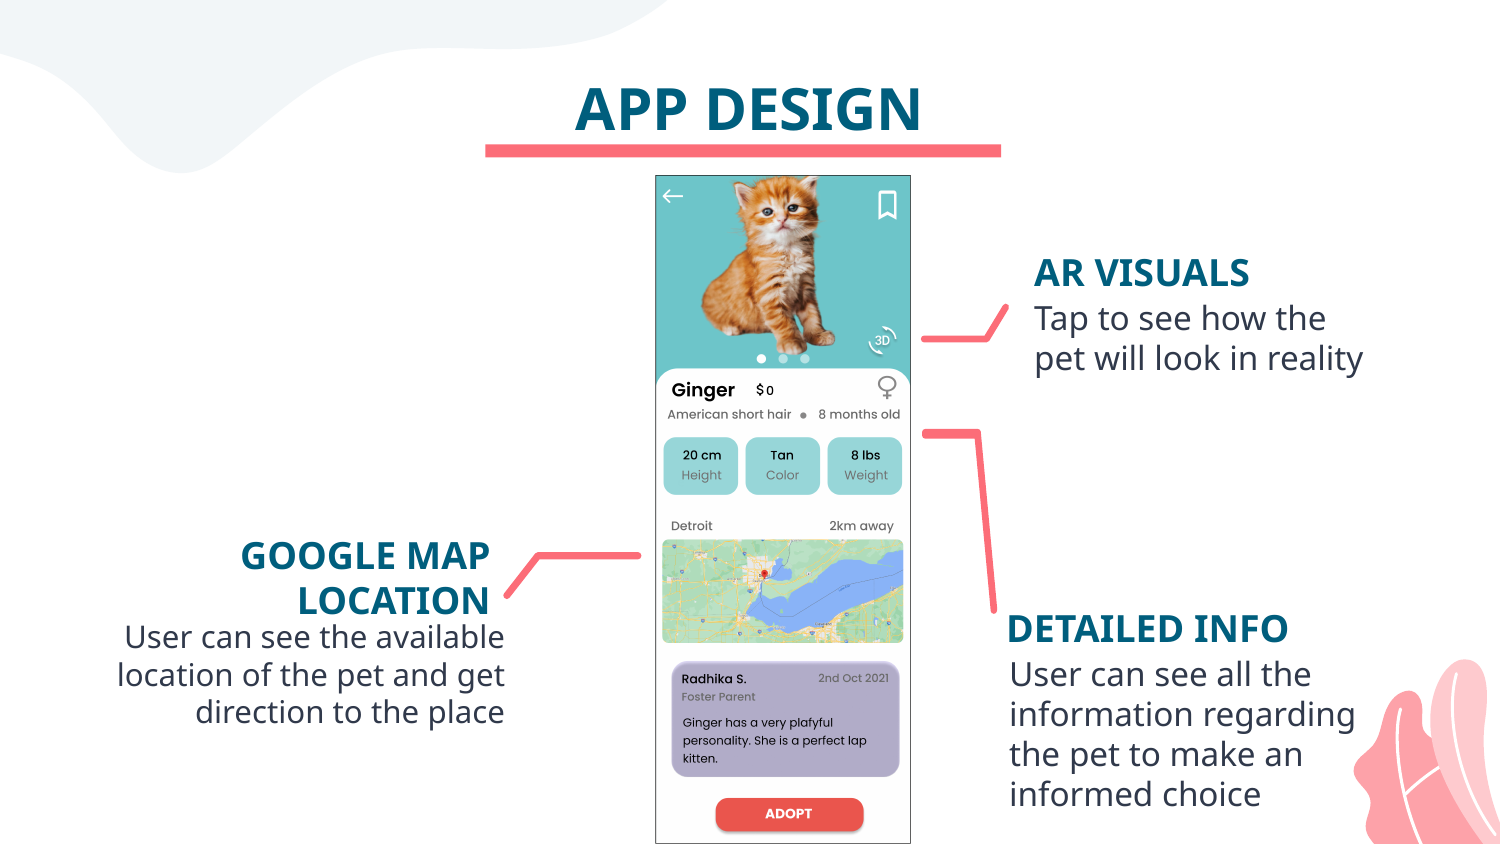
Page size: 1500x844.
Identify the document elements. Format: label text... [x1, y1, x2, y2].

title APP DESIGN [118, 57, 1382, 137]
text_box [485, 144, 1002, 158]
text_box [925, 432, 995, 611]
picture [655, 175, 912, 844]
subtitle DETAILED INFO [991, 600, 1413, 654]
text_box GOOGLE MAP LOCATION [133, 545, 506, 576]
text_box AR VISUALS [1019, 244, 1322, 281]
text_box User can see the available location of the pet and get direction to the place [23, 576, 521, 771]
subtitle User can see all the information regarding the pet to make an informed choice [994, 638, 1428, 818]
text_box Tap to see how the pet will look in reality [1019, 281, 1395, 416]
